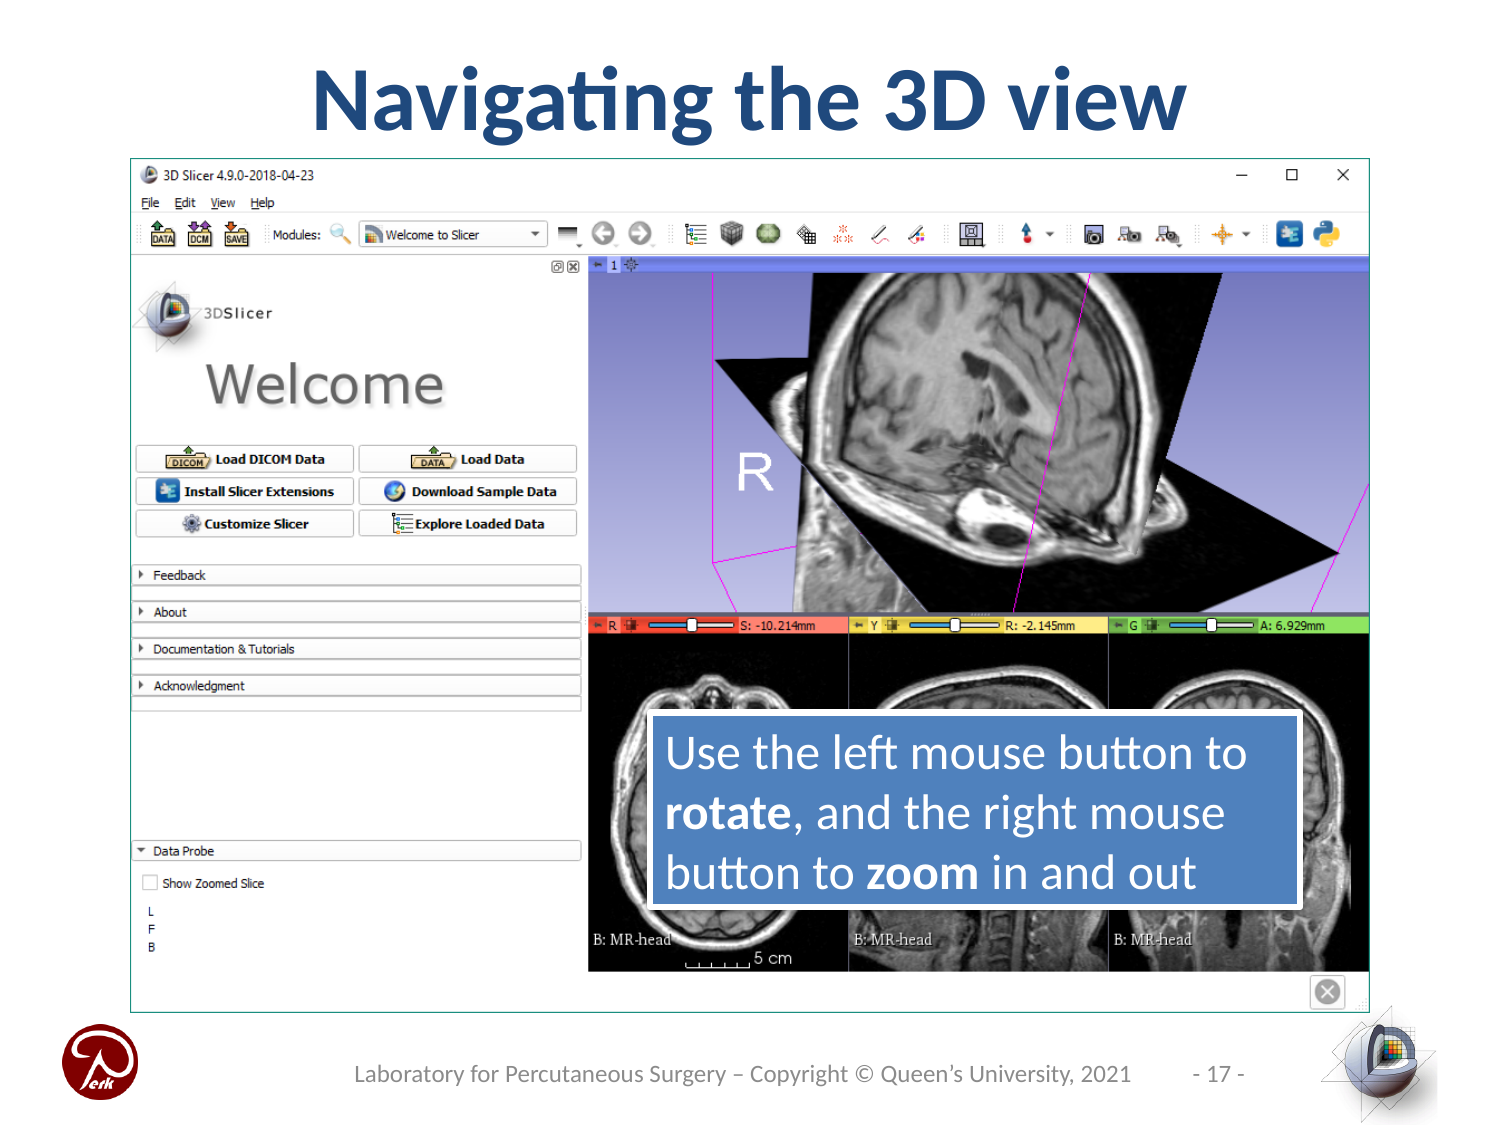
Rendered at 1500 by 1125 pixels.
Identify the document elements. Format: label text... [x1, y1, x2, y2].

picture [129, 158, 1438, 1125]
footer Laboratory for Percutaneous Surgery – Copyright © Queen’s University, 2021 [312, 1042, 1175, 1103]
title Navigating the 3D view [74, 0, 1426, 188]
picture [62, 1024, 138, 1100]
slide_number - 17 - [1175, 1042, 1263, 1103]
